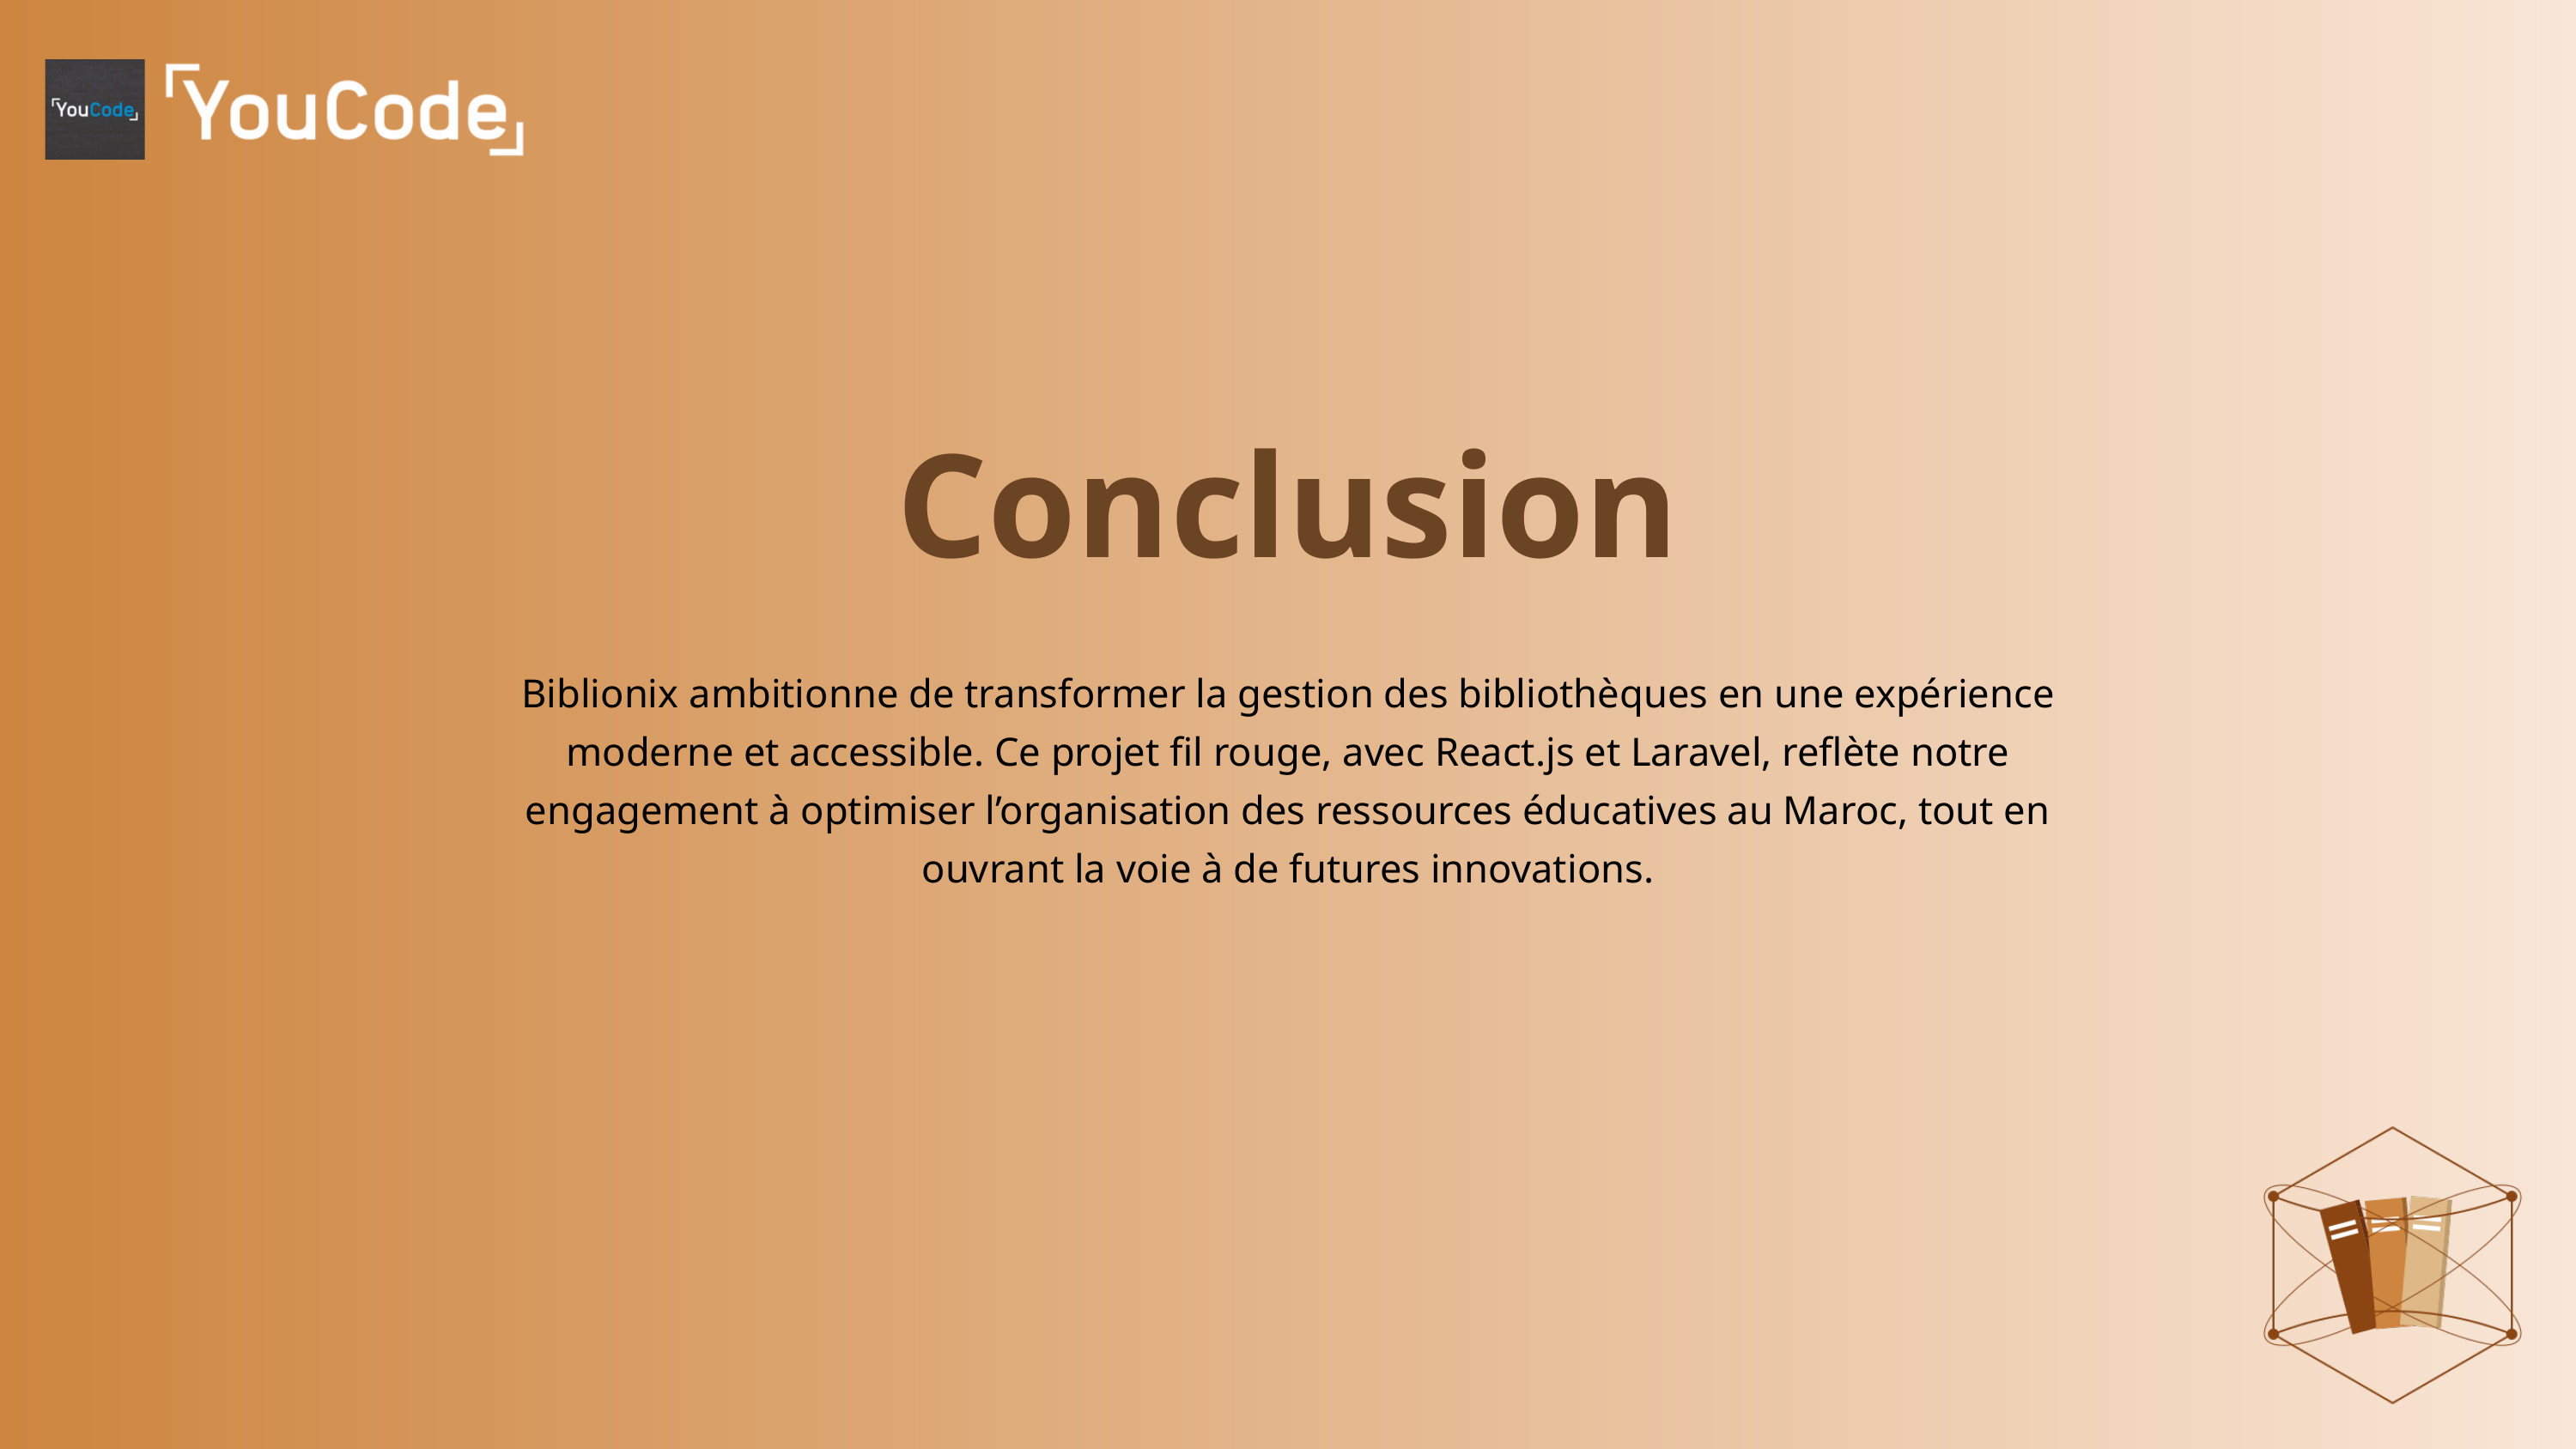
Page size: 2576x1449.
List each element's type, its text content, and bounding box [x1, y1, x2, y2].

text_box [154, 59, 537, 159]
text_box Conclusion [765, 414, 1810, 586]
text_box [2209, 1082, 2576, 1449]
text_box Biblionix ambitionne de transformer la gestion des bibliothèques en une expérience moderne et accessible. Ce projet fil rouge, avec React.js et Laravel, reflète notre engagement à optimiser l’organisation des ressources éducatives au Maroc, tout en ouvrant la voie à de futures innovations. [453, 657, 2123, 891]
text_box [45, 59, 145, 160]
